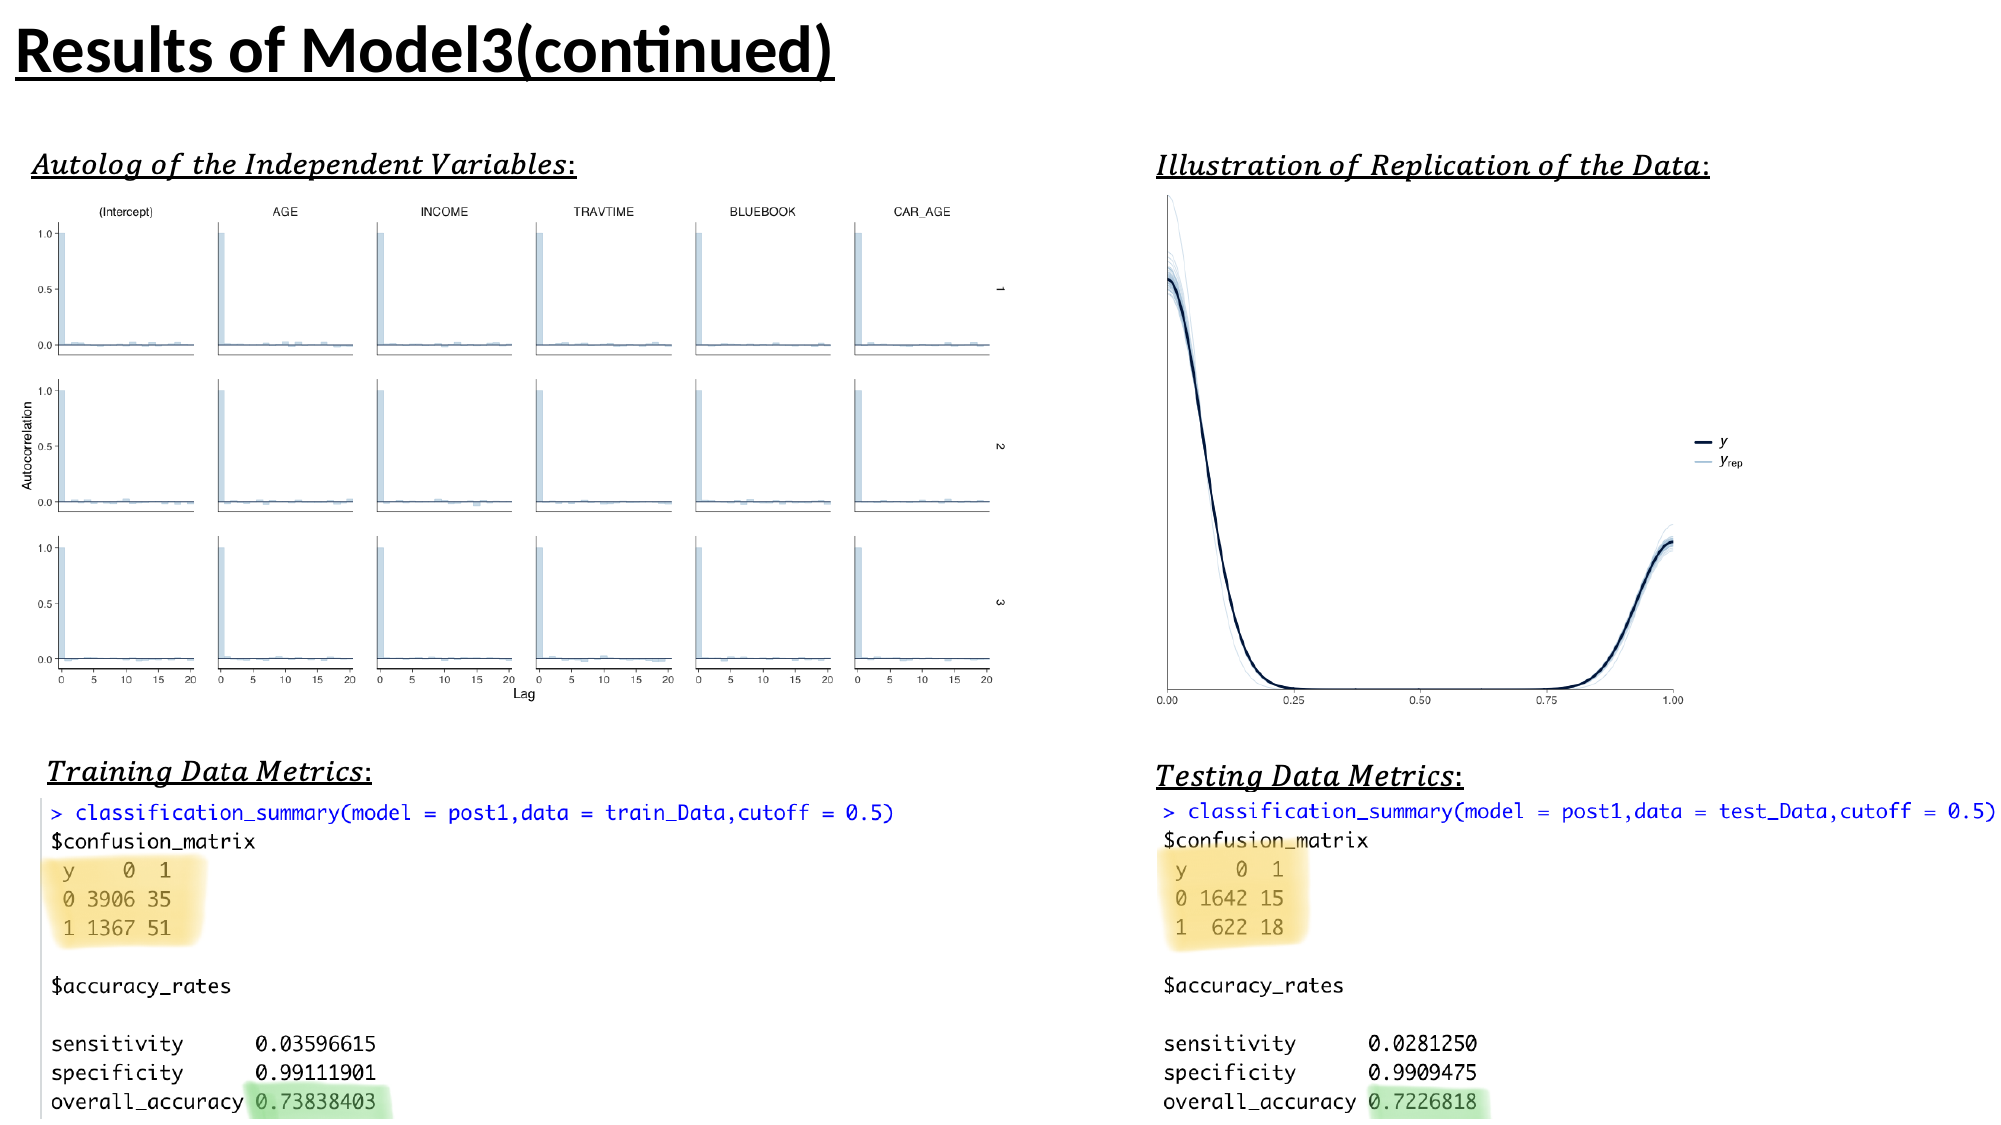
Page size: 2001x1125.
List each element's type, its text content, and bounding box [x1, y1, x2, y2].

text_box Results of Model3(continued) [0, 0, 1725, 103]
picture [1156, 792, 2000, 1120]
text_box [15, 137, 598, 191]
text_box [1140, 137, 1767, 191]
picture [1156, 188, 1756, 712]
picture [40, 798, 904, 1120]
text_box [1140, 748, 1723, 802]
picture [15, 193, 1018, 707]
text_box [31, 744, 613, 798]
